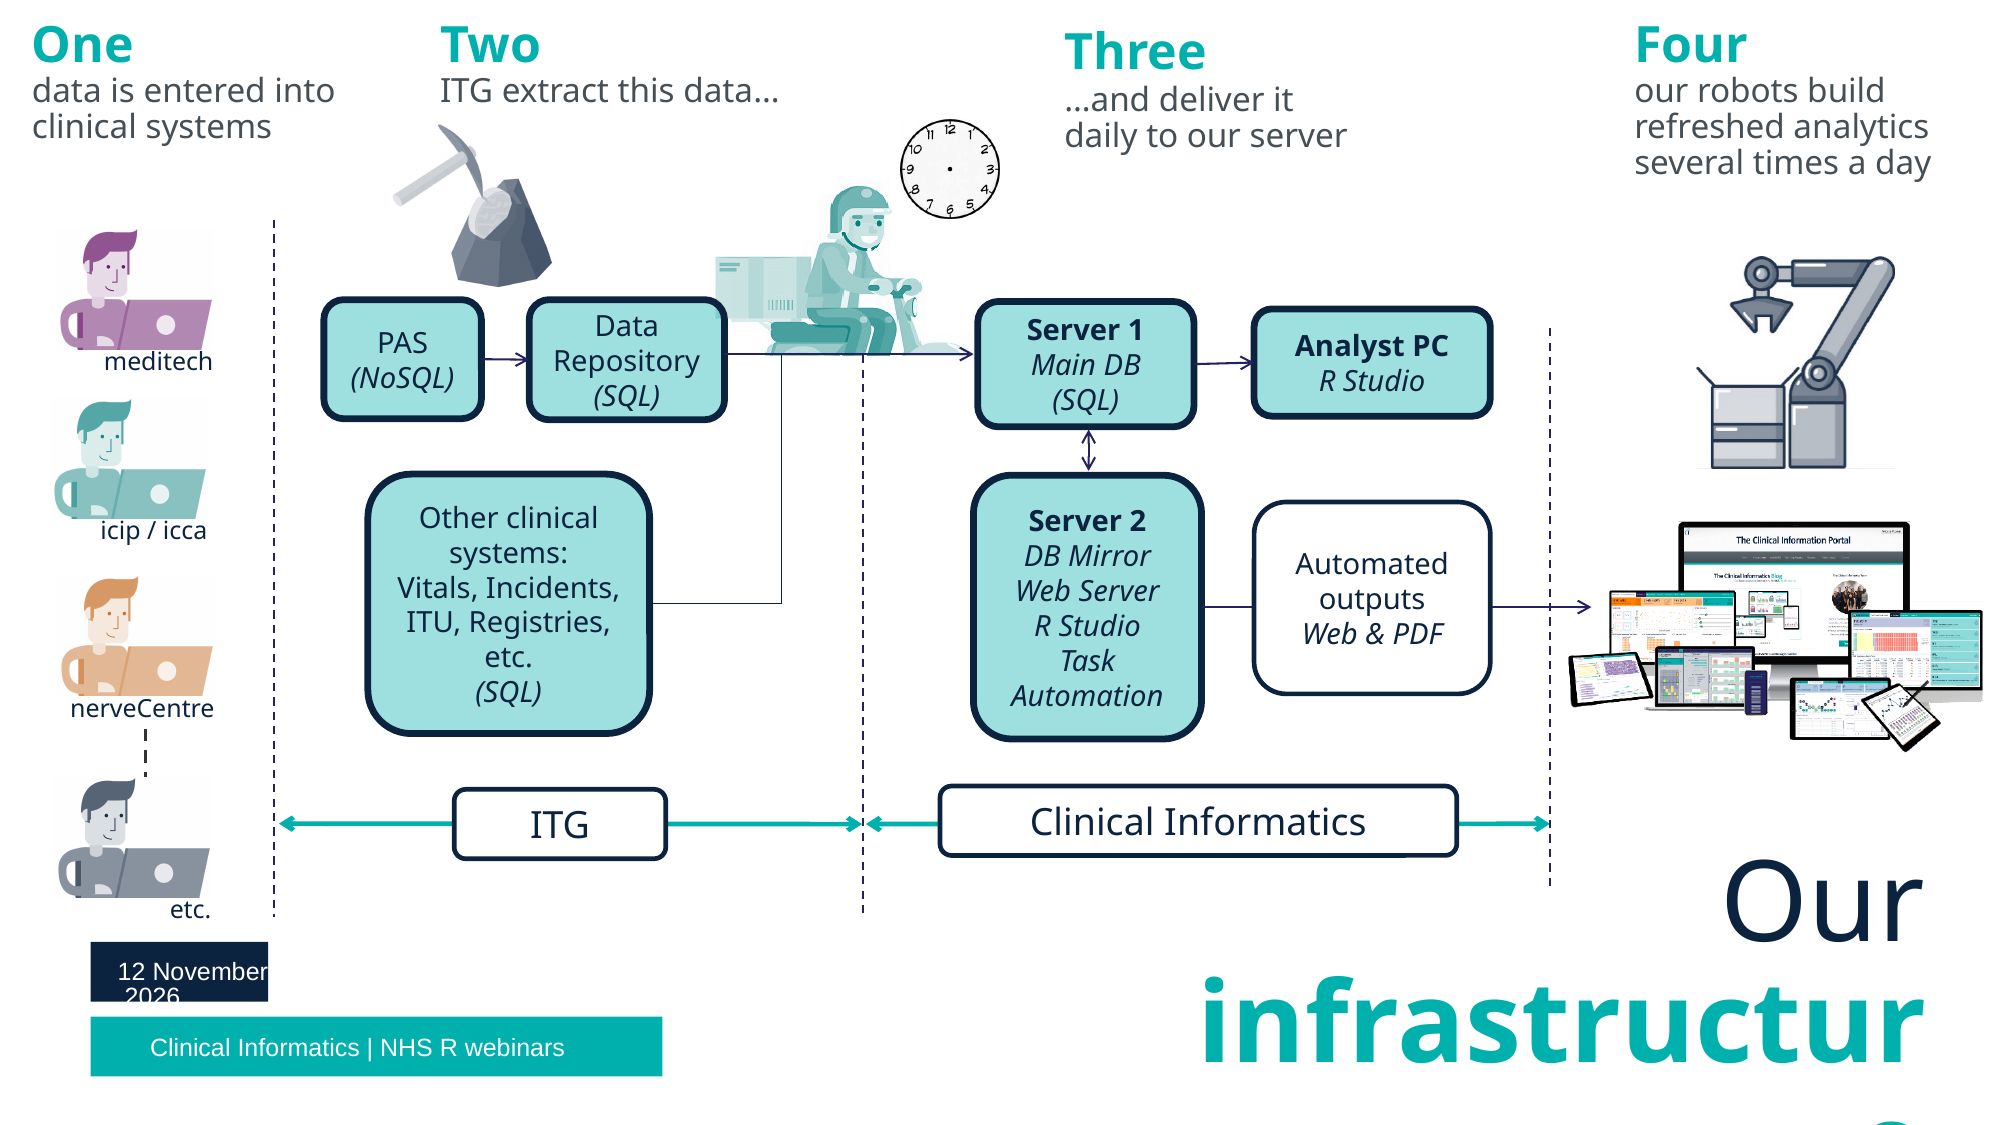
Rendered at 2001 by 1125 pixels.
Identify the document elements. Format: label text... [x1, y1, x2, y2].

picture [1696, 256, 1895, 469]
text_box PAS (NoSQL) [323, 299, 482, 420]
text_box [53, 777, 212, 922]
text_box Four our robots build refreshed analytics several times a day [1634, 19, 2000, 142]
picture [679, 119, 1009, 356]
picture [376, 119, 570, 297]
text_box One data is entered into clinical systems [31, 19, 385, 142]
text_box Automated outputs Web & PDF [1253, 608, 1491, 695]
text_box Server 1 Main DB (SQL) [977, 300, 1195, 428]
footer Clinical Informatics | NHS R webinars [150, 1016, 663, 1077]
text_box Two ITG extract this data… [439, 19, 835, 142]
text_box [1460, 1017, 1925, 1102]
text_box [57, 575, 215, 714]
picture [1559, 515, 1989, 757]
text_box Other clinical systems: Vitals, Incidents, ITU, Registries, etc. (SQL) [367, 473, 651, 735]
title Our infrastructure [1191, 844, 1925, 966]
text_box Clinical Informatics [939, 785, 1458, 823]
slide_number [117, 940, 269, 1001]
text_box ITG [453, 788, 667, 823]
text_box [649, 355, 782, 604]
slide_number 4 [92, 1018, 151, 1078]
text_box Data Repository (SQL) [528, 299, 679, 421]
text_box Three …and deliver it daily to our server [1064, 19, 1352, 142]
text_box Clinical Informatics [939, 824, 1458, 857]
text_box Server 2 DB Mirror Web Server R Studio Task Automation [972, 474, 1203, 740]
text_box Analyst PC R Studio [1253, 308, 1491, 417]
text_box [49, 398, 208, 543]
text_box Automated outputs Web & PDF [1253, 501, 1491, 607]
text_box ITG [453, 825, 667, 860]
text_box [56, 228, 214, 373]
